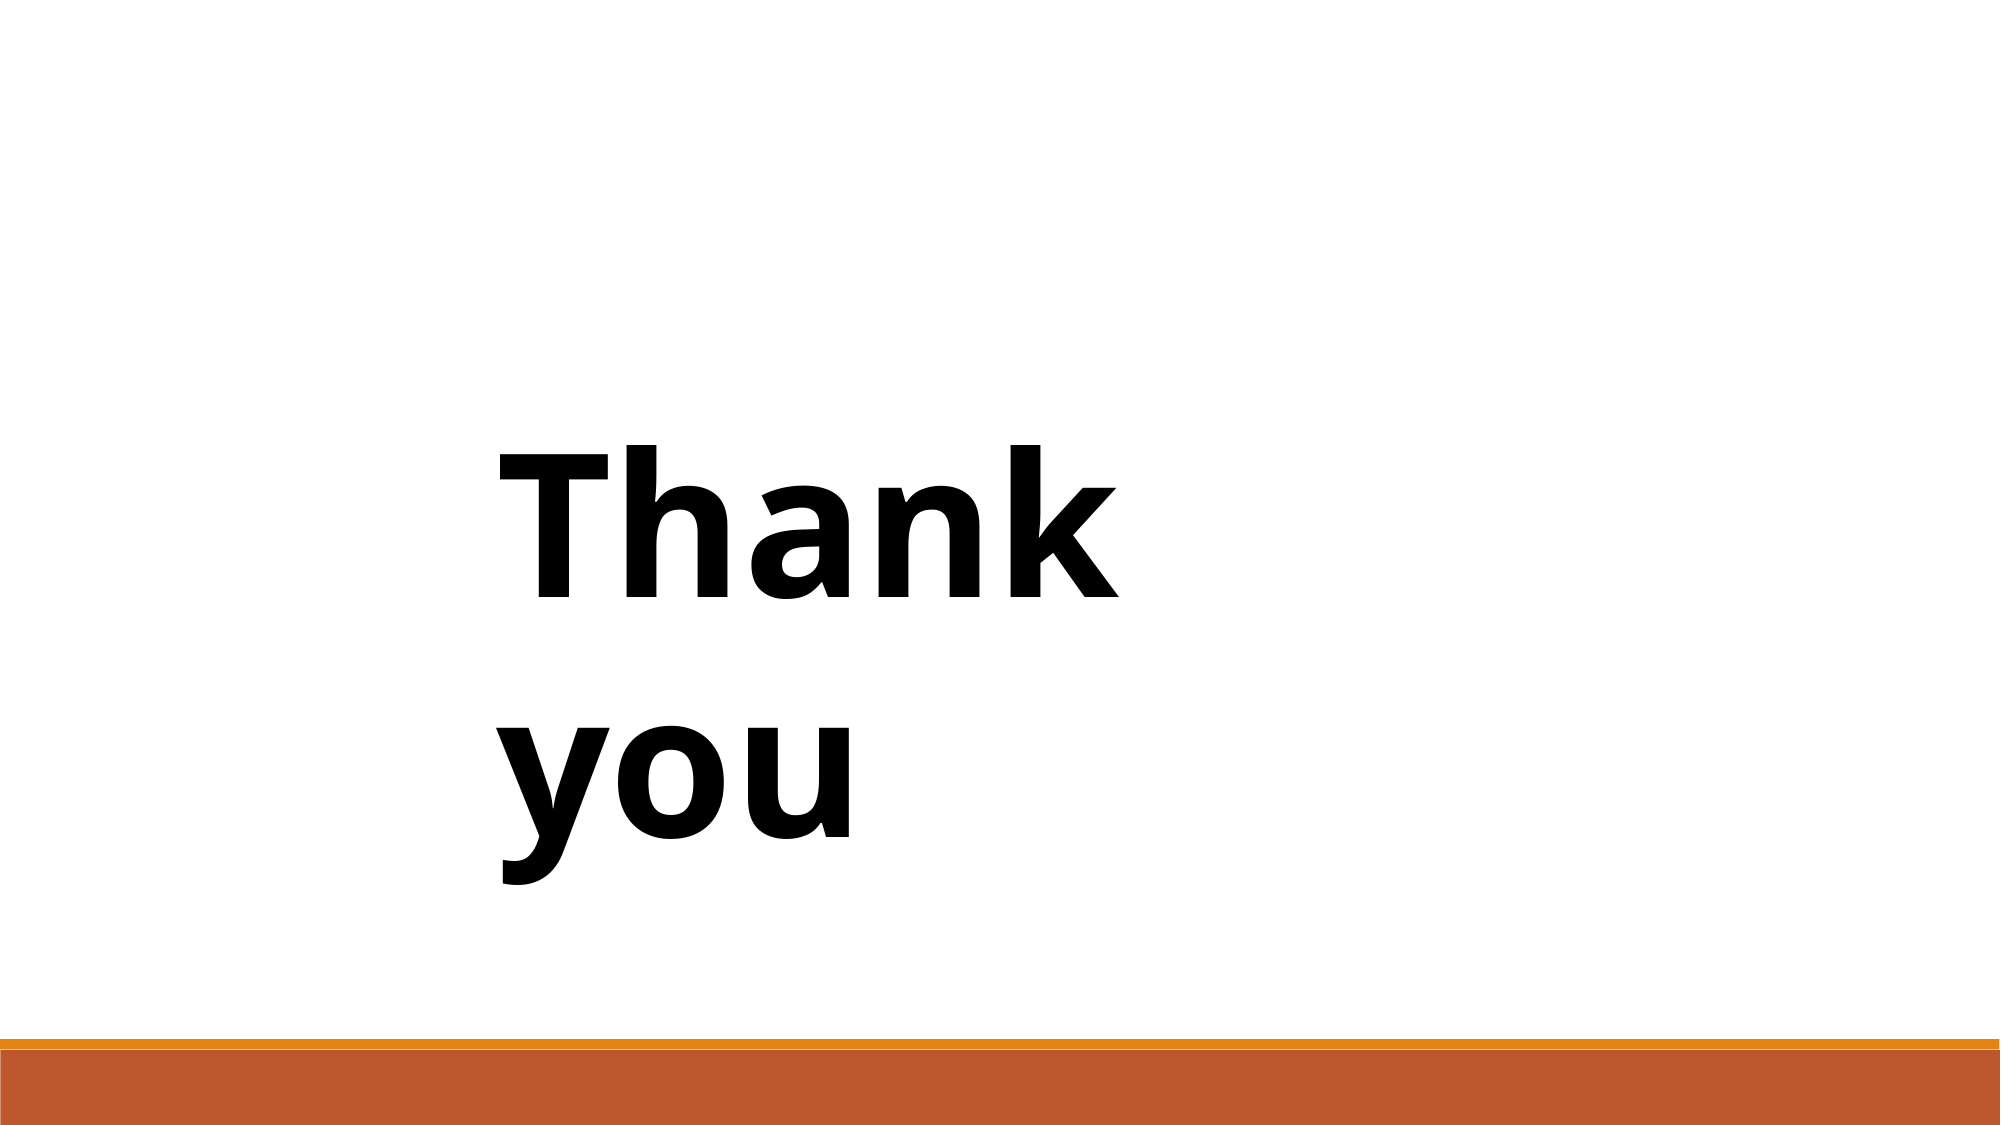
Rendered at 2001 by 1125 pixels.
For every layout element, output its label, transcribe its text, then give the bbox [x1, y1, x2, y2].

text_box Thank you [481, 390, 1418, 886]
